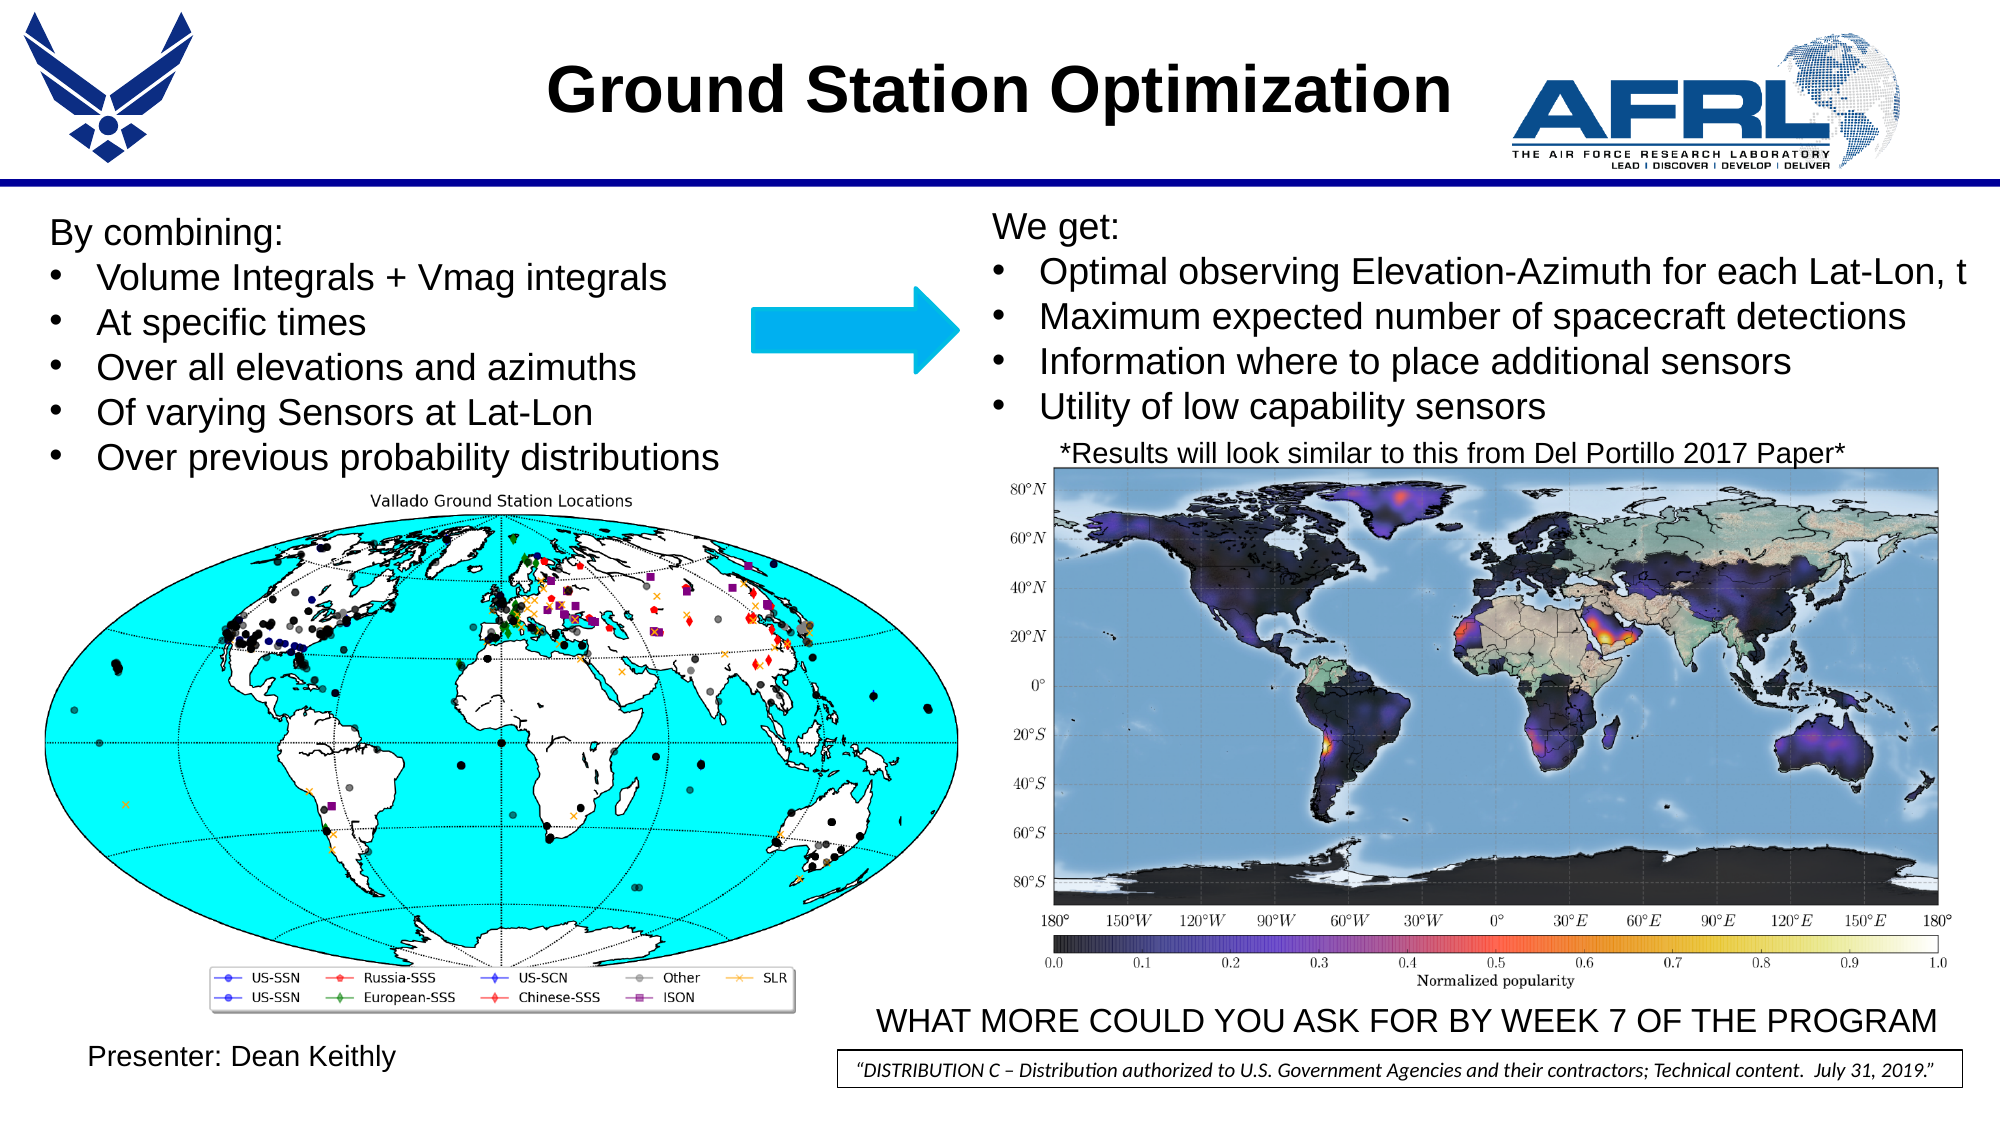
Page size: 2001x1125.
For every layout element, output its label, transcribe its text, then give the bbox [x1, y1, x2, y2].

text_box By combining: Volume Integrals + Vmag integrals At specific times Over all elevations and azimuths Of varying Sensors at Lat-Lon Over previous probability distributions [34, 200, 736, 485]
text_box Ground Station Optimization [432, 0, 1567, 173]
text_box *Results will look similar to this from Del Portillo 2017 Paper* [1045, 435, 1862, 450]
text_box [751, 286, 960, 375]
text_box WHAT MORE COULD YOU ASK FOR BY WEEK 7 OF THE PROGRAM [861, 992, 1955, 1047]
picture [30, 487, 973, 1026]
picture [993, 451, 1964, 998]
text_box We get: Optimal observing Elevation-Azimuth for each Lat-Lon, t Maximum expected number of spacecraft detections Information where to place additional sensors Utility of low capability sensors [977, 194, 1993, 435]
picture [1567, 33, 1900, 169]
text_box Presenter: Dean Keithly [72, 1033, 412, 1081]
